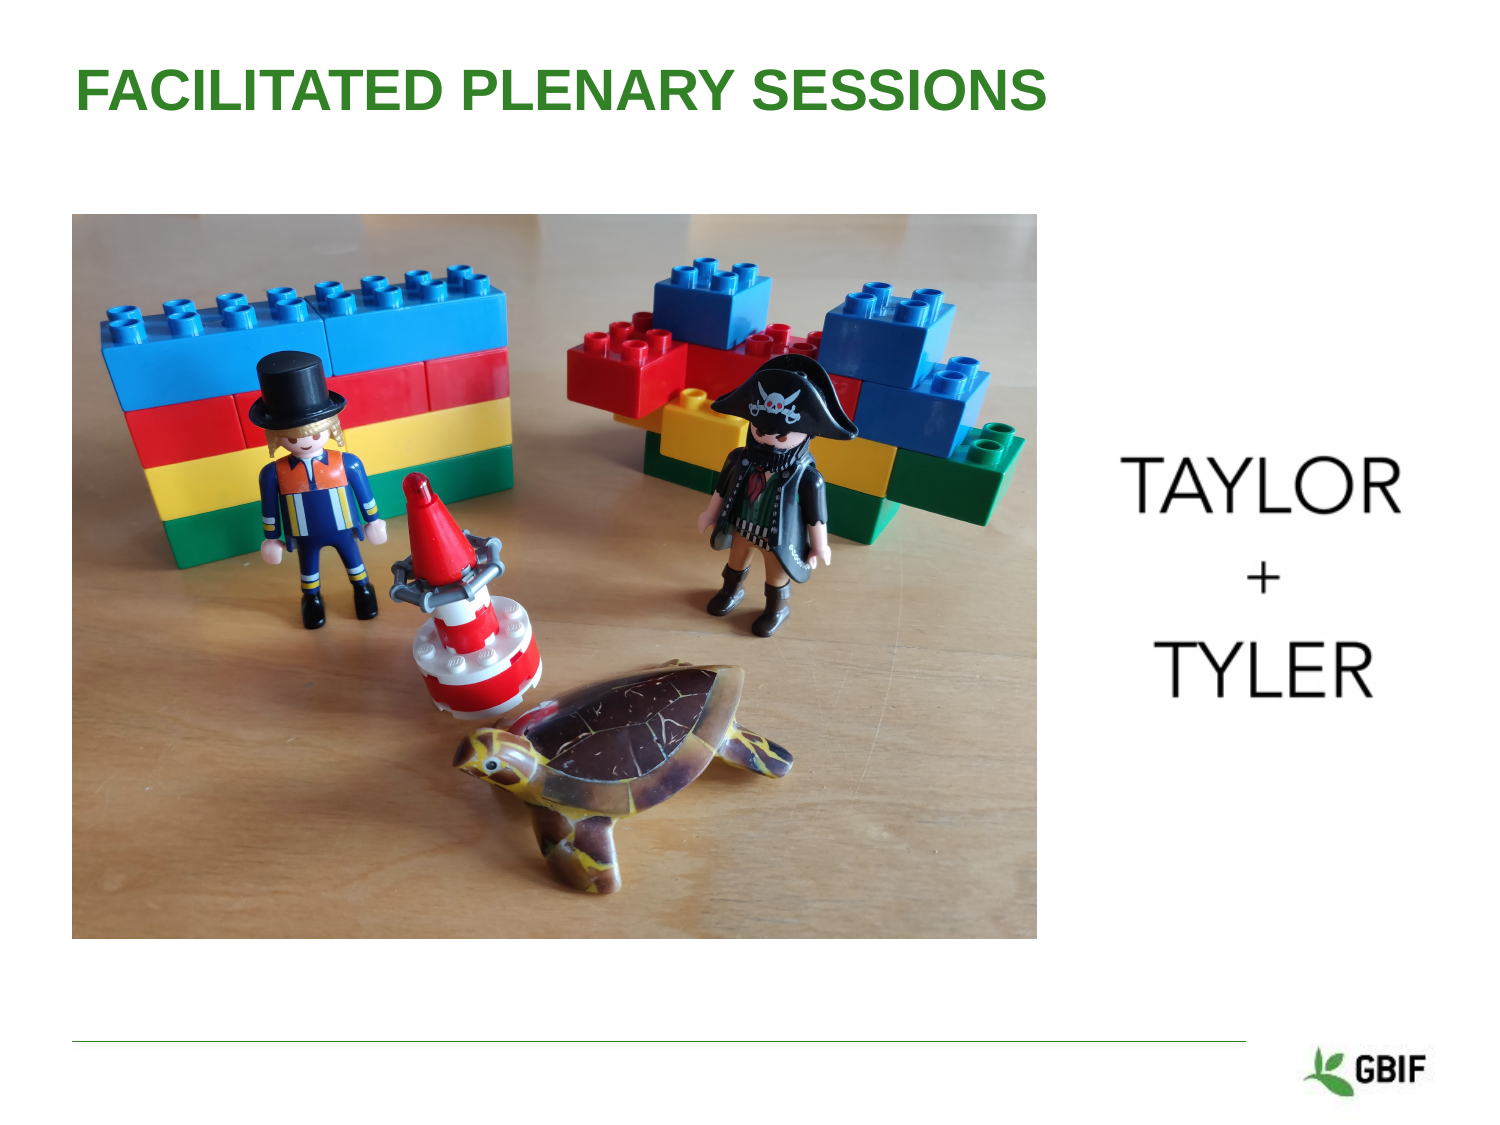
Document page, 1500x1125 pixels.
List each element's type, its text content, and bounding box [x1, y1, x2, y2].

title Facilitated Plenary sessions [75, 45, 1425, 176]
picture [72, 214, 1495, 939]
picture [1285, 1019, 1443, 1125]
